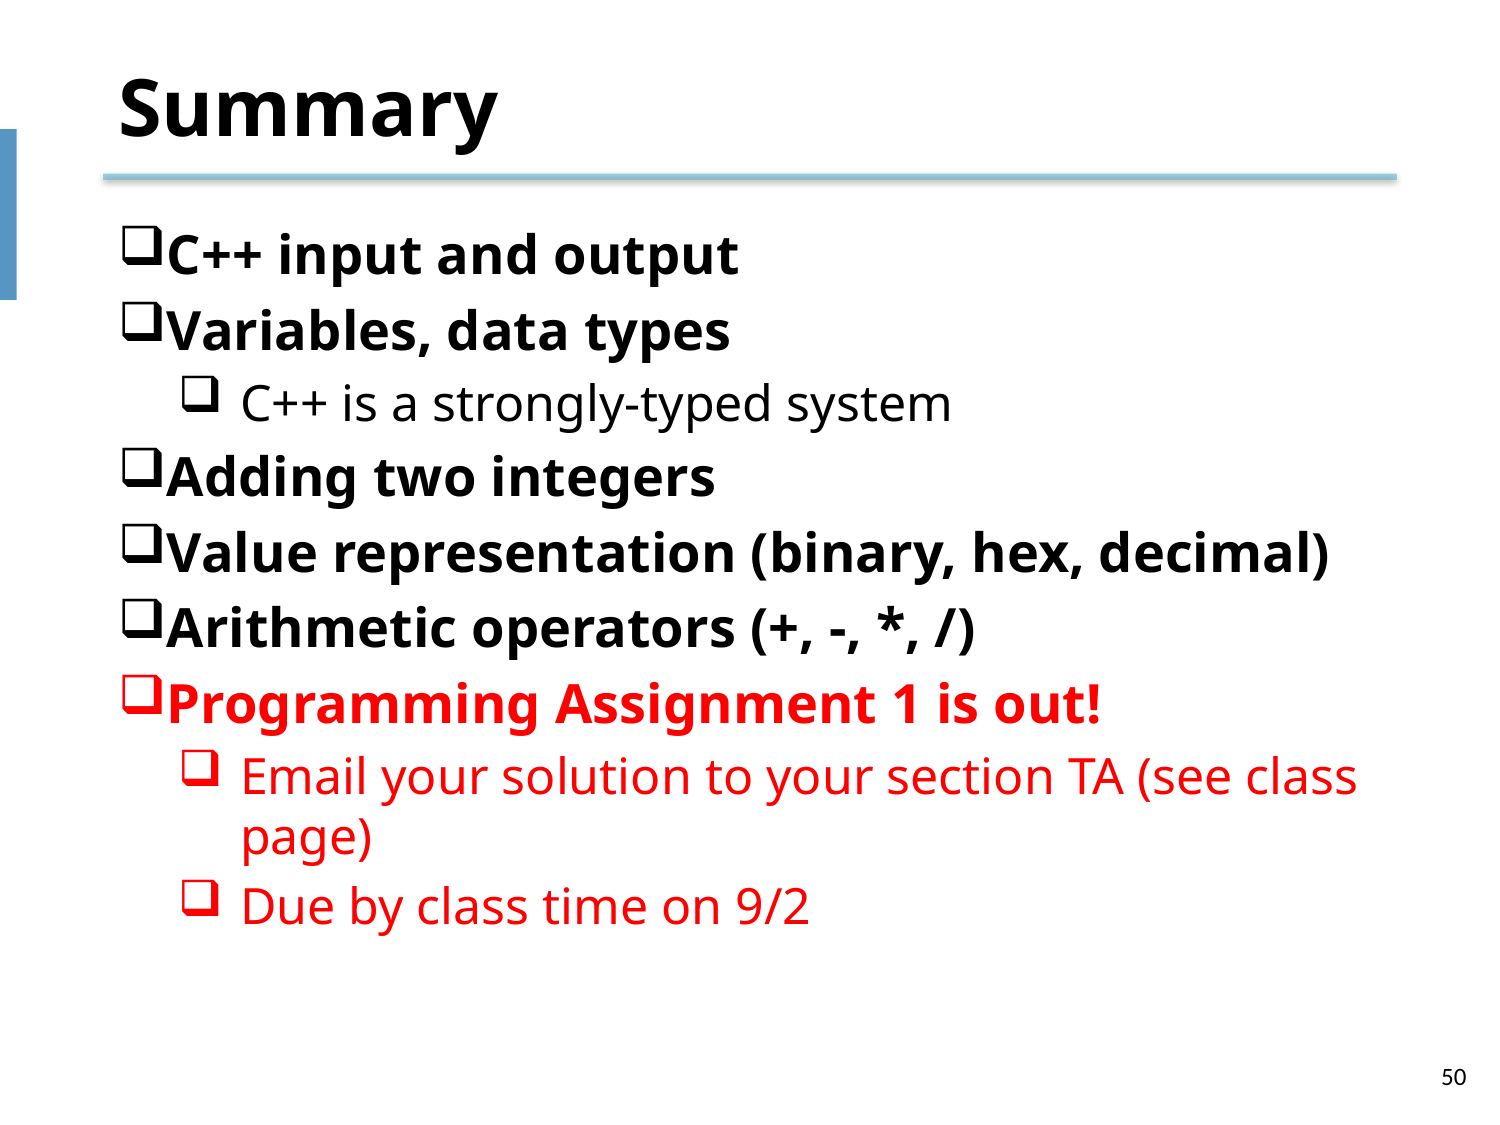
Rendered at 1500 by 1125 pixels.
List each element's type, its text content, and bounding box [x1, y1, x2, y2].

title Summary [103, 25, 1397, 185]
slide_number 50 [1131, 1045, 1482, 1106]
list C++ input and output Variables, data types C++ is a strongly-typed system Adding two integers Value representation (binary, hex, decimal) Arithmetic operators (+, -, *, /) Programming Assignment 1 is out! Email your solution to your section TA (see class page) Due by class time on 9/2 [103, 212, 1397, 1046]
